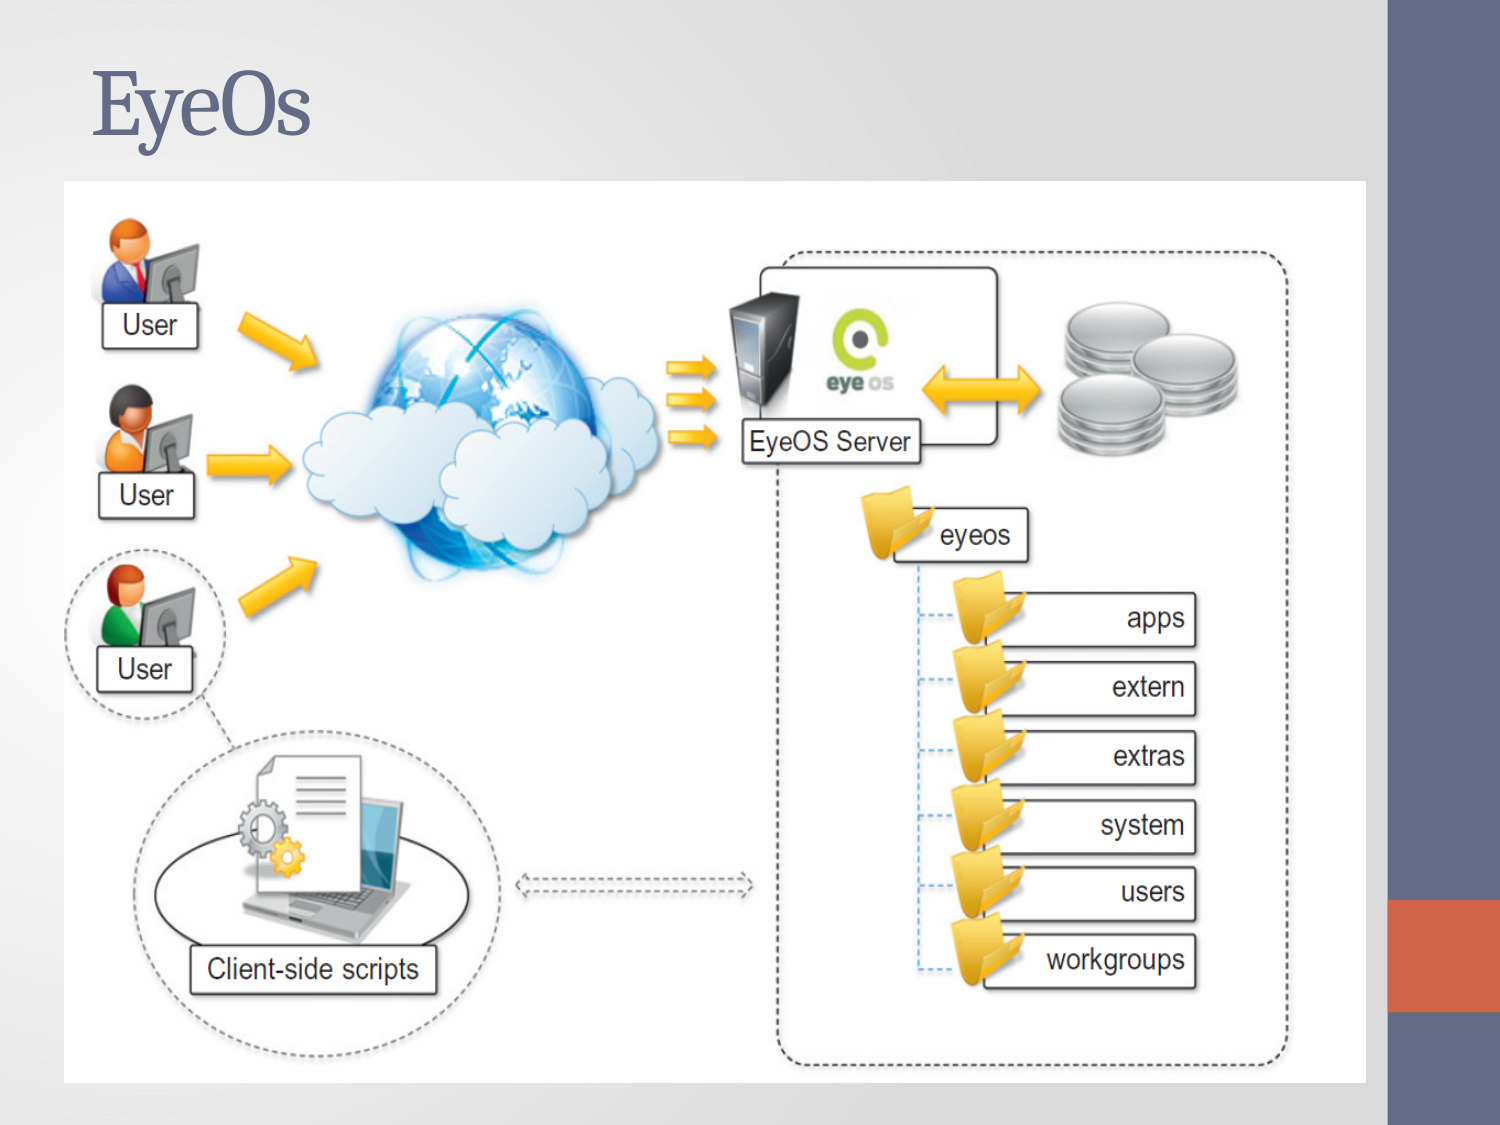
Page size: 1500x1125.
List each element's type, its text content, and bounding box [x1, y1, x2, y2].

picture [64, 181, 1367, 1083]
title EyeOs [75, 45, 1325, 149]
